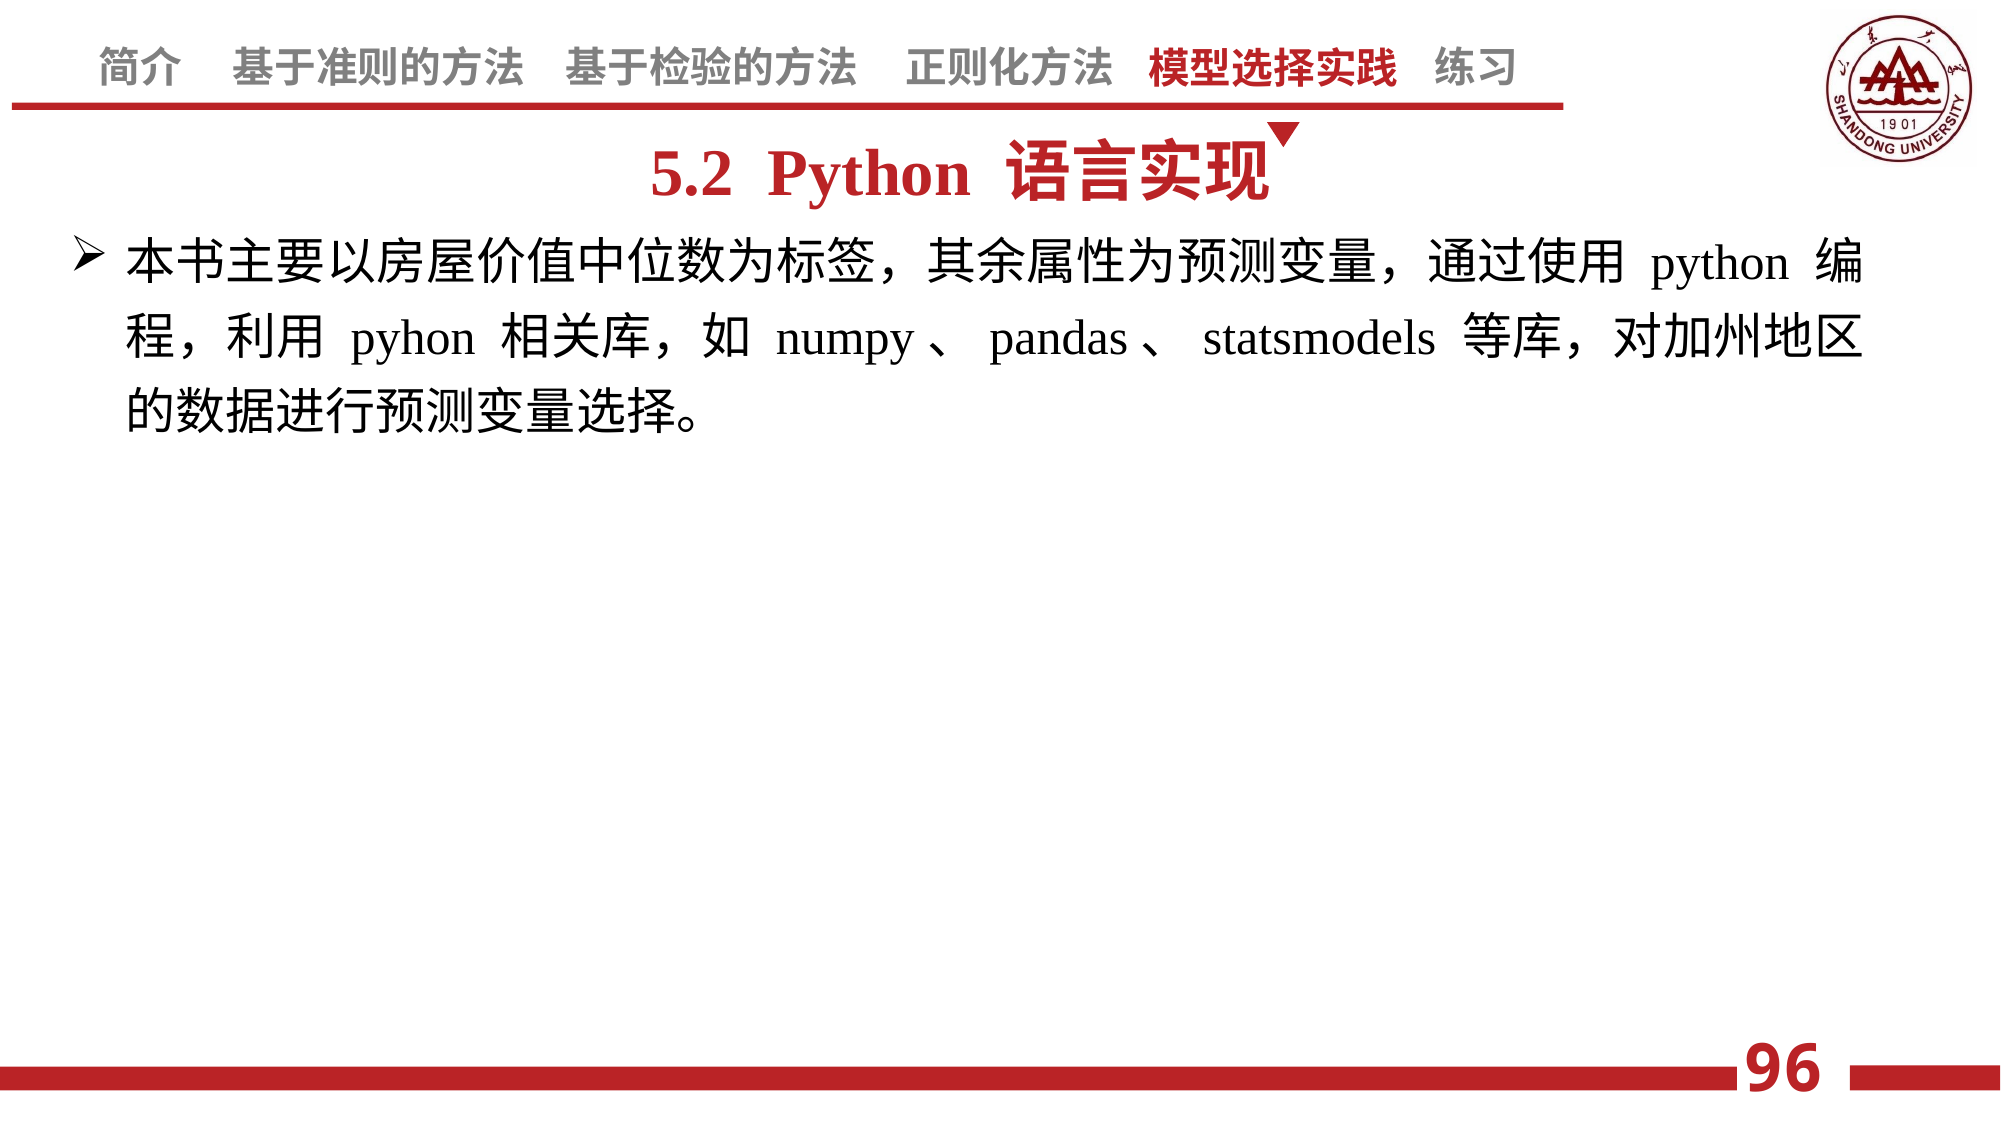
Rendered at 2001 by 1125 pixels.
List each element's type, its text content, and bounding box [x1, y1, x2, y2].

picture [1820, 9, 1977, 167]
text_box 5.2 Python 语言实现 [623, 121, 1626, 207]
text_box 本书主要以房屋价值中位数为标签，其余属性为预测变量，通过使用 python 编程，利用 pyhon 相关库，如 numpy、pandas、statsmodels 等库，对加州地区的数据进行预测变量选择。 [54, 207, 1879, 448]
